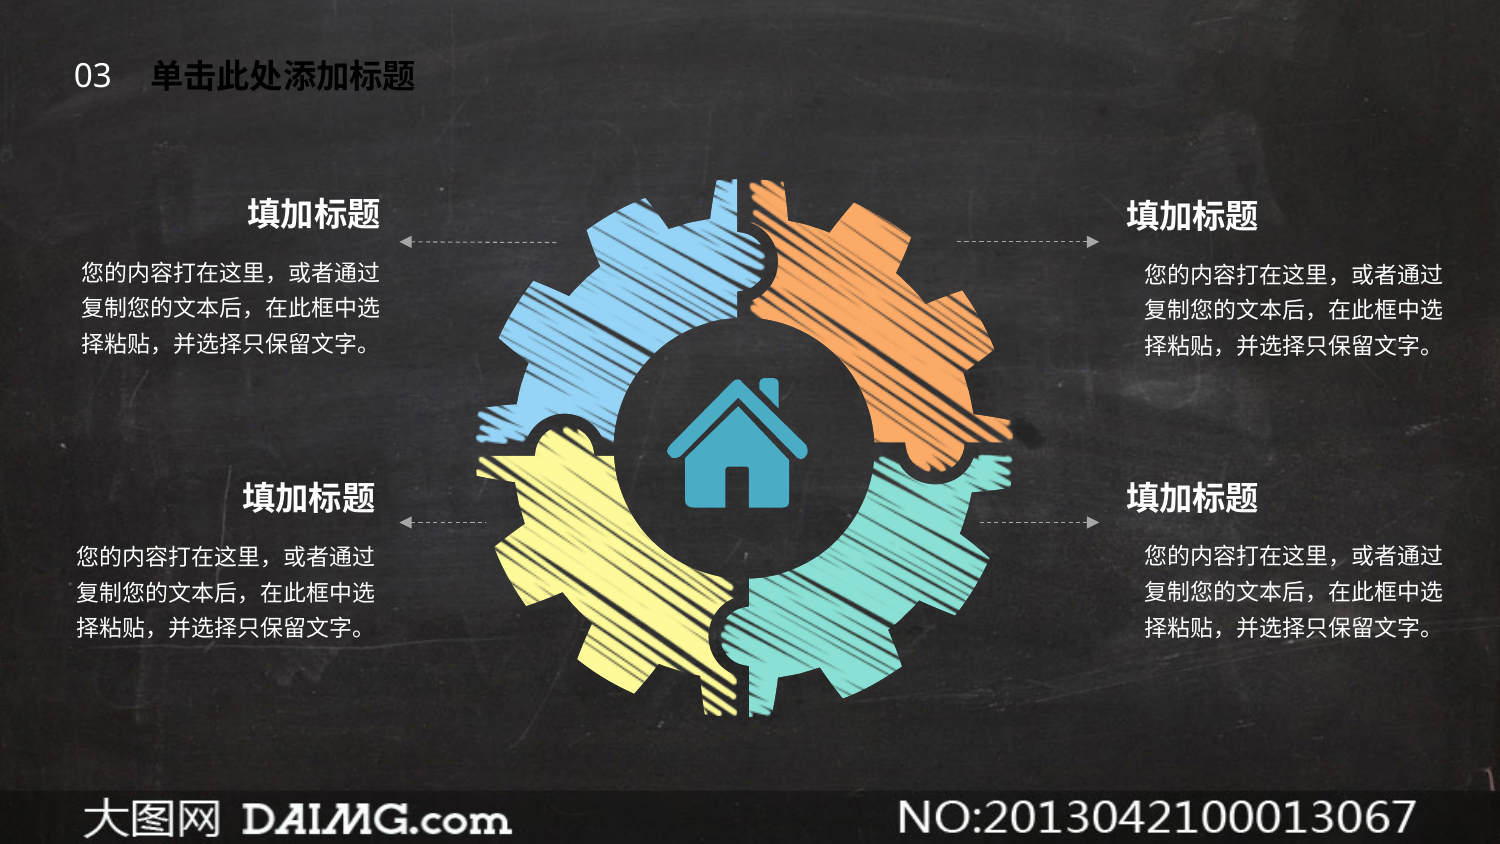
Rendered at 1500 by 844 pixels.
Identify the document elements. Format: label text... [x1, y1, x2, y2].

text_box [399, 235, 417, 249]
picture [0, 0, 1500, 844]
text_box [1081, 516, 1100, 529]
text_box 03 [65, 53, 121, 94]
text_box [685, 406, 790, 508]
text_box [475, 425, 738, 718]
text_box 单击此处添加标题 [150, 55, 606, 96]
text_box [475, 178, 767, 444]
text_box [399, 516, 417, 529]
text_box [759, 378, 779, 409]
text_box 填加标题 您的内容打在这里，或者通过复制您的文本后，在此框中选择粘贴，并选择只保留文字。 [52, 185, 396, 386]
text_box 填加标题 您的内容打在这里，或者通过复制您的文本后，在此框中选择粘贴，并选择只保留文字。 [47, 469, 391, 670]
text_box [1081, 235, 1100, 249]
text_box [749, 179, 1014, 473]
text_box [667, 379, 808, 460]
text_box [720, 454, 1014, 718]
text_box 填加标题 您的内容打在这里，或者通过复制您的文本后，在此框中选择粘贴，并选择只保留文字。 [1111, 469, 1459, 670]
text_box 填加标题 您的内容打在这里，或者通过复制您的文本后，在此框中选择粘贴，并选择只保留文字。 [1111, 187, 1459, 388]
